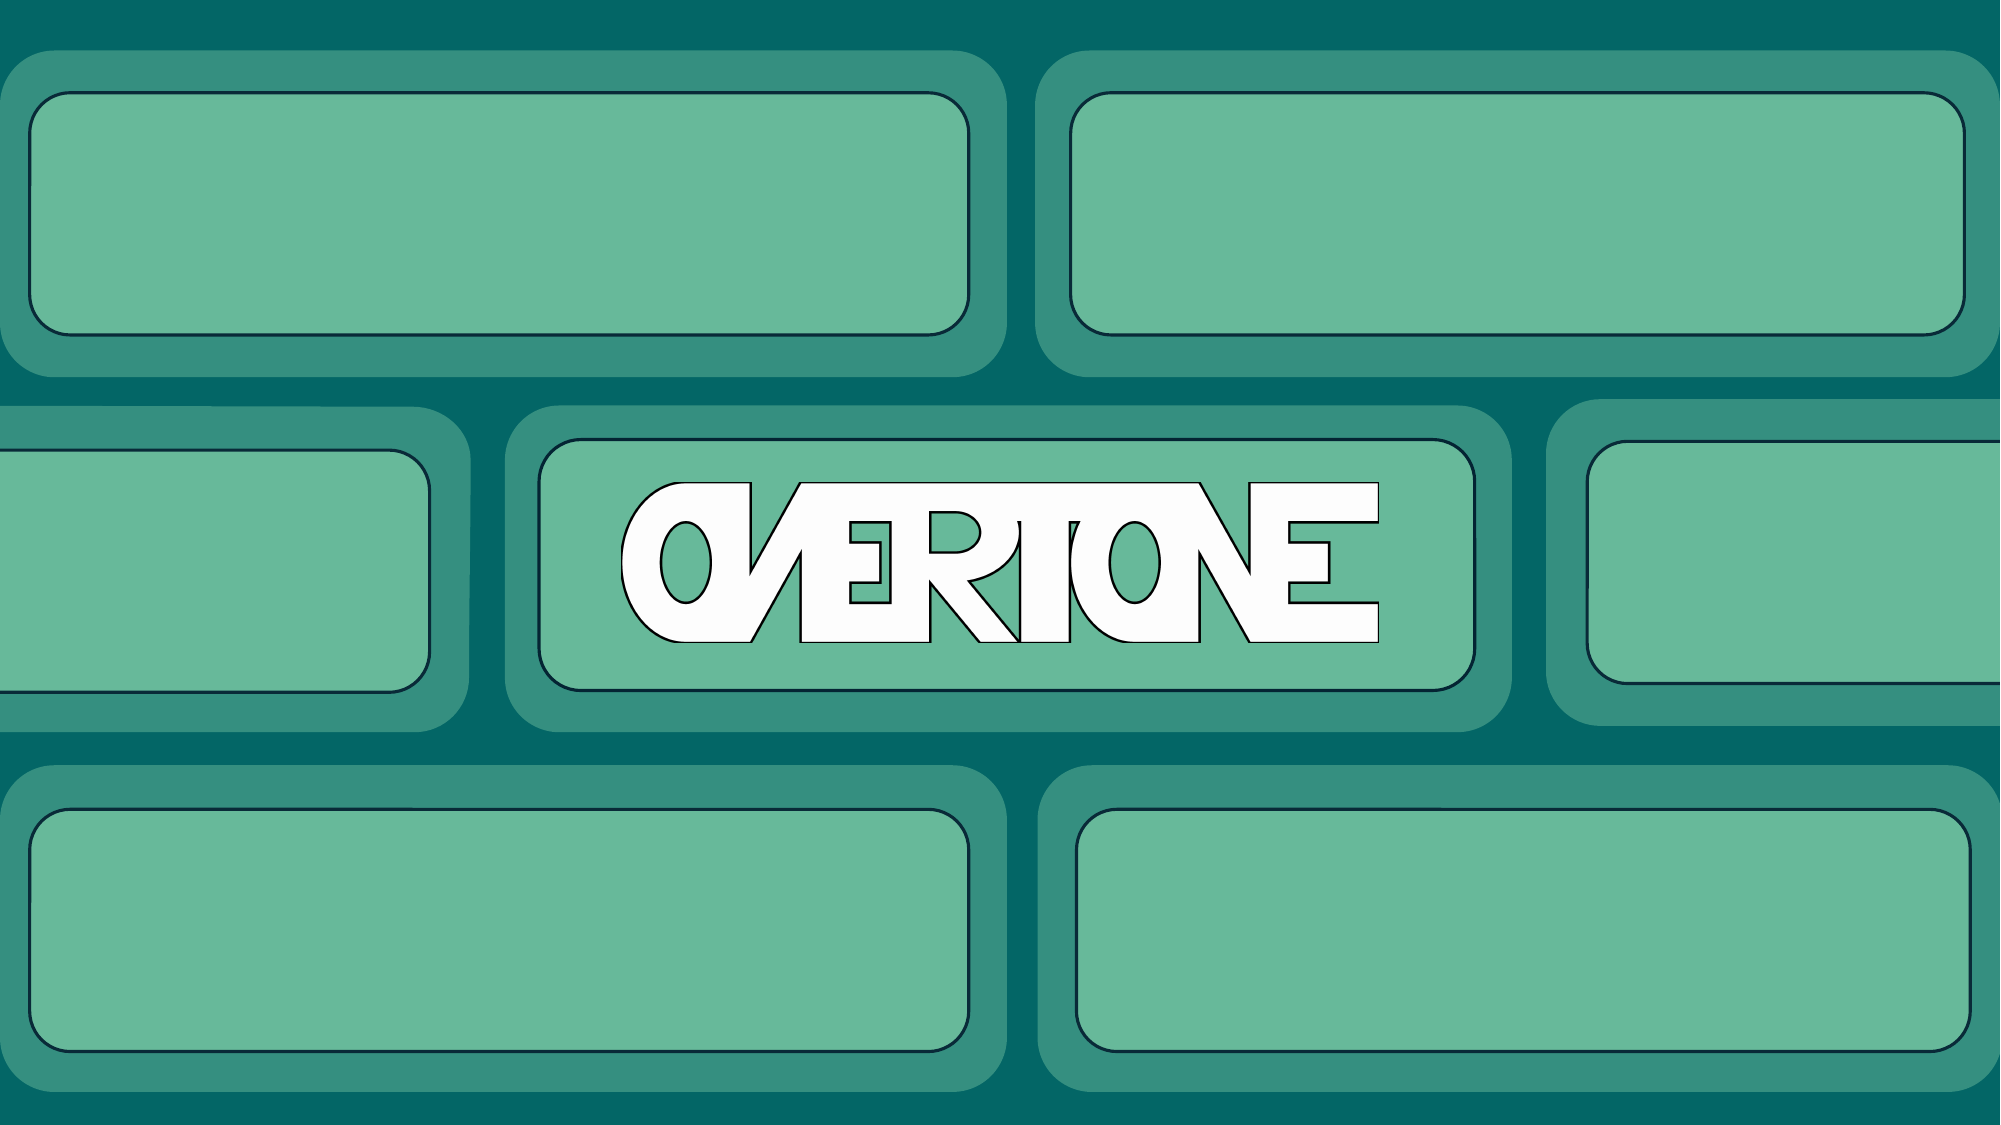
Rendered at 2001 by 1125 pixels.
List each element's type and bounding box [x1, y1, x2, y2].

text_box [0, 1093, 2000, 1125]
text_box [0, 0, 2000, 49]
text_box [0, 49, 2000, 1093]
